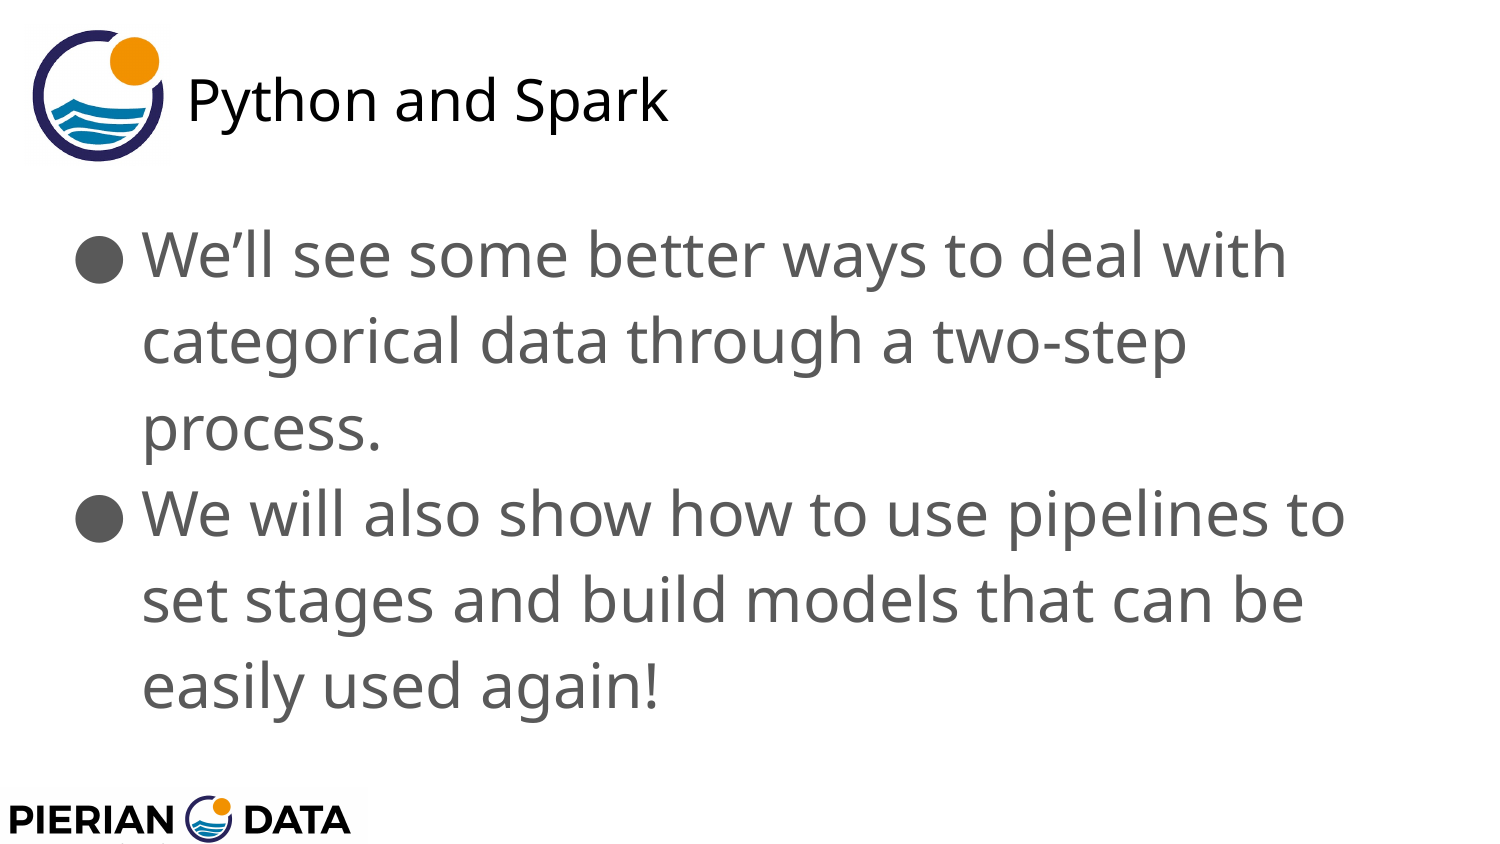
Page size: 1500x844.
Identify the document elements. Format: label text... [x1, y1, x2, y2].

title Python and Spark [176, 48, 1449, 143]
picture [24, 24, 172, 167]
list We’ll see some better ways to deal with categorical data through a two-step process. We will also show how to use pipelines to set stages and build models that can be easily used again! [51, 189, 1449, 750]
picture [0, 787, 368, 844]
